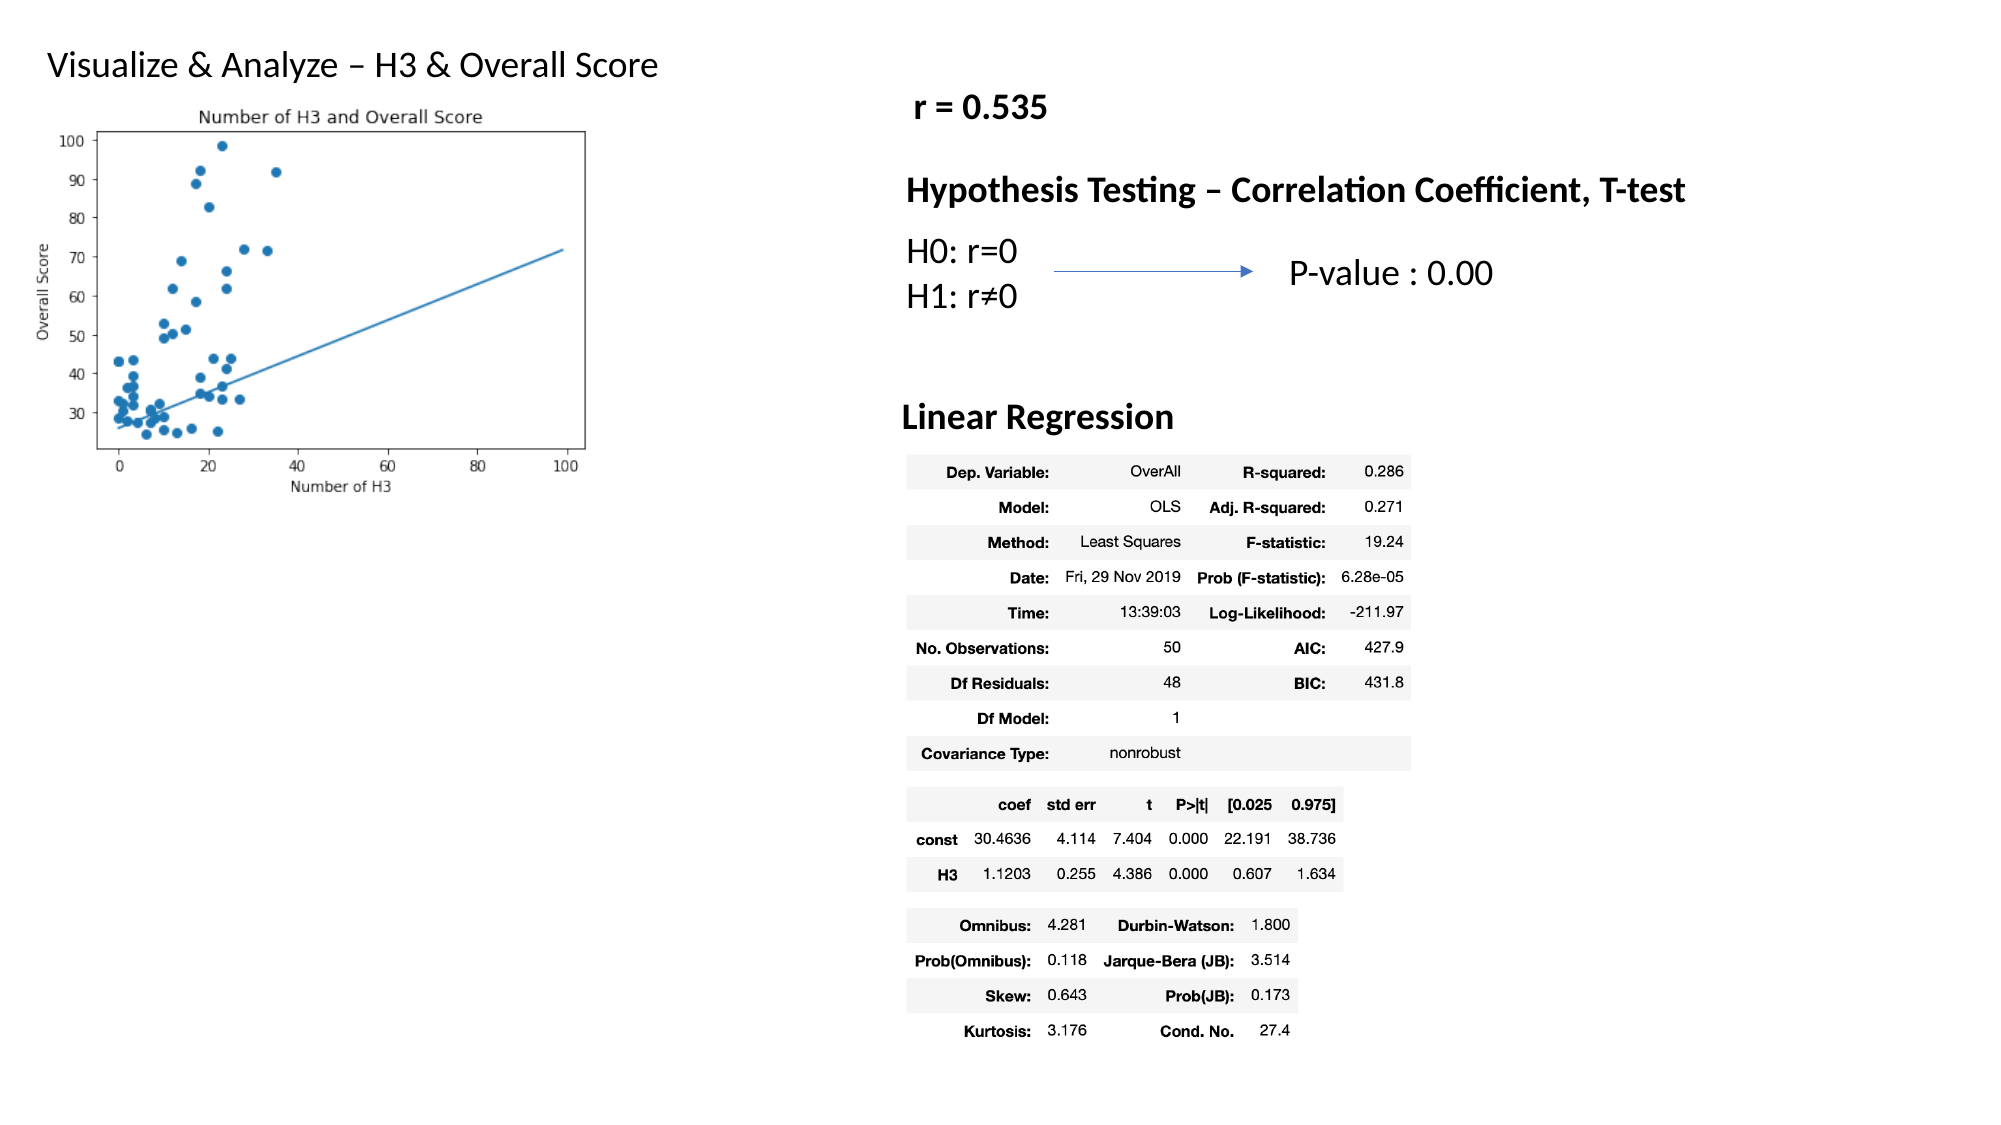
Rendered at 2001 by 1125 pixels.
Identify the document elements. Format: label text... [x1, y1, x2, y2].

text_box Hypothesis Testing – Correlation Coefficient, T-test [891, 157, 1702, 218]
picture [897, 445, 1420, 1056]
text_box Visualize & Analyze – H3 & Overall Score [32, 32, 675, 93]
picture [28, 99, 595, 504]
text_box r = 0.535 [898, 74, 1064, 135]
text_box Linear Regression [887, 384, 1190, 445]
text_box P-value : 0.00 [1274, 241, 1509, 301]
text_box H0: r=0 H1: r≠0 [891, 218, 1033, 323]
